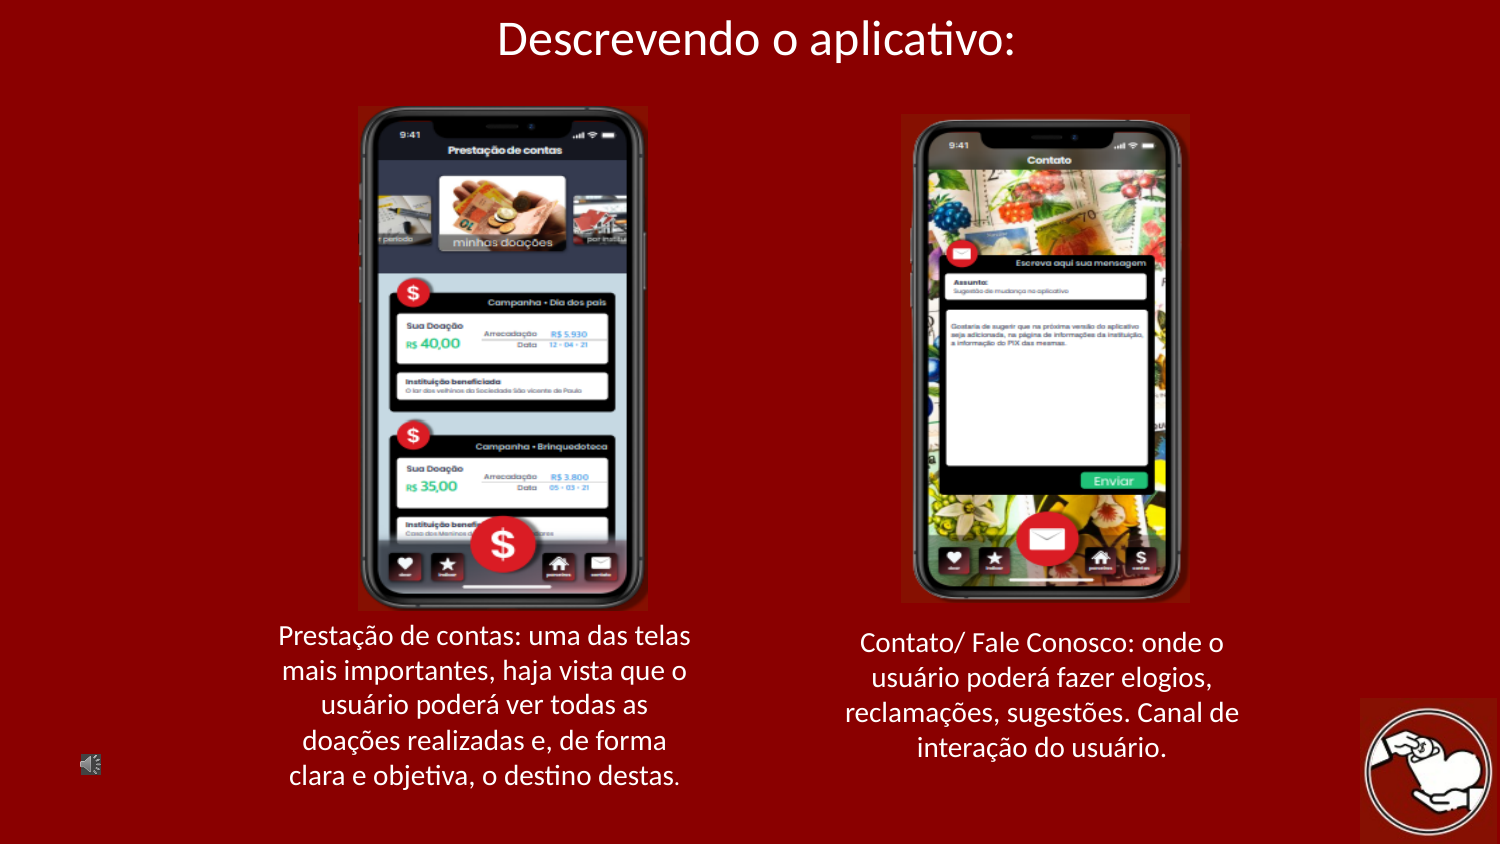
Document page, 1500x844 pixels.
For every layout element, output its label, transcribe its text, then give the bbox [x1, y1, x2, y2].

text_box Prestação de contas: uma das telas mais importantes, haja vista que o usuário poderá ver todas as doações realizadas e, de forma clara e objetiva, o destino destas. [261, 610, 708, 797]
picture [79, 753, 103, 777]
text_box Descrevendo o aplicativo: [29, 0, 1497, 72]
text_box Contato/ Fale Conosco: onde o usuário poderá fazer elogios, reclamações, sugestões. Canal de interação do usuário. [826, 617, 1258, 769]
picture [1360, 698, 1497, 844]
picture [358, 106, 648, 611]
picture [901, 114, 1191, 603]
text_box [281, 630, 750, 822]
